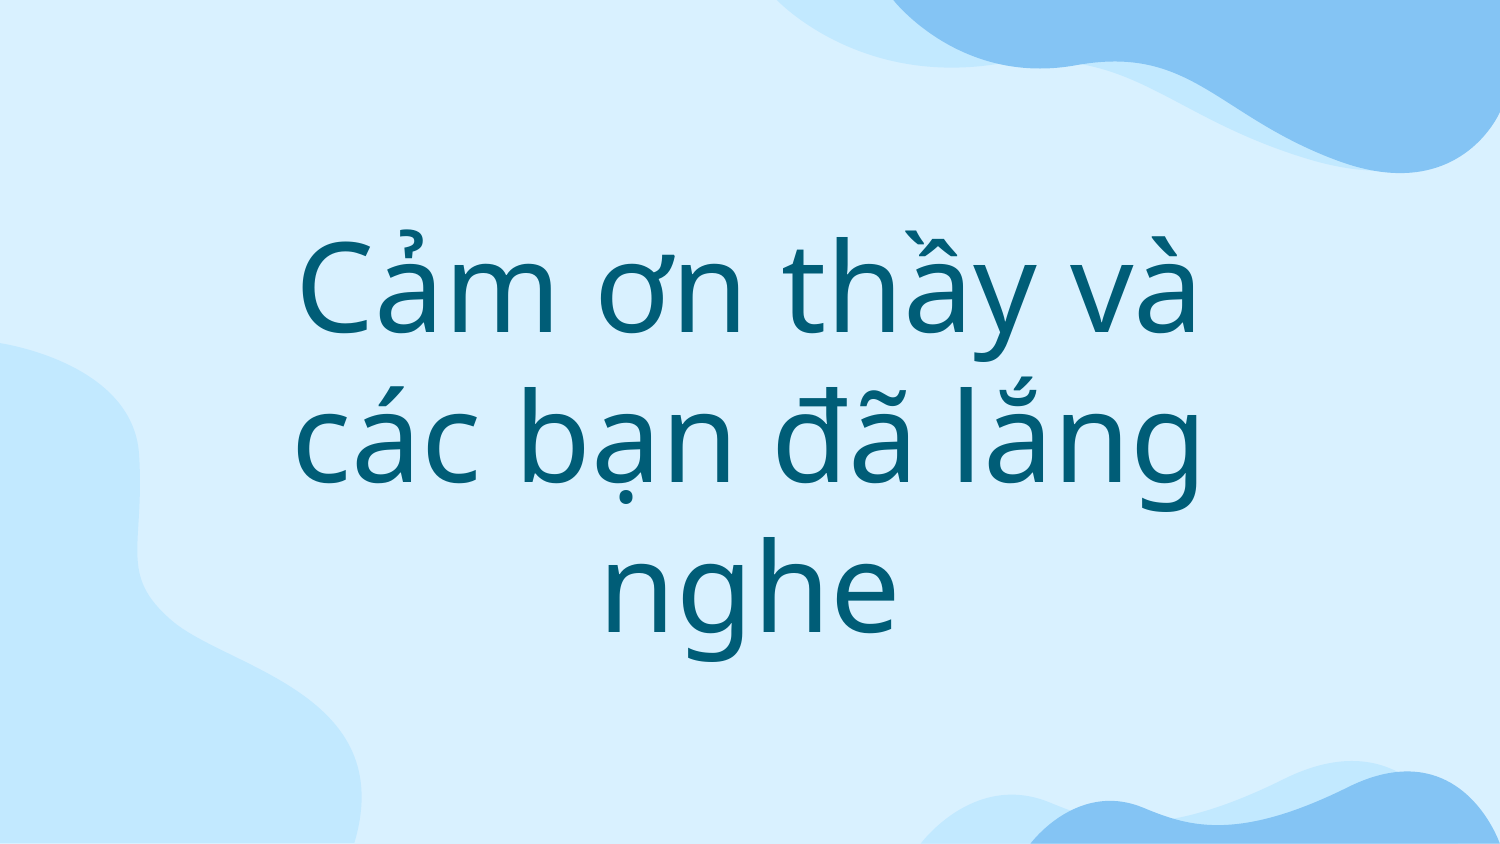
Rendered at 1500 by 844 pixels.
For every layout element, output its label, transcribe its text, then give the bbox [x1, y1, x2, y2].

title Cảm ơn thầy và các bạn đã lắng nghe [251, 192, 1248, 652]
